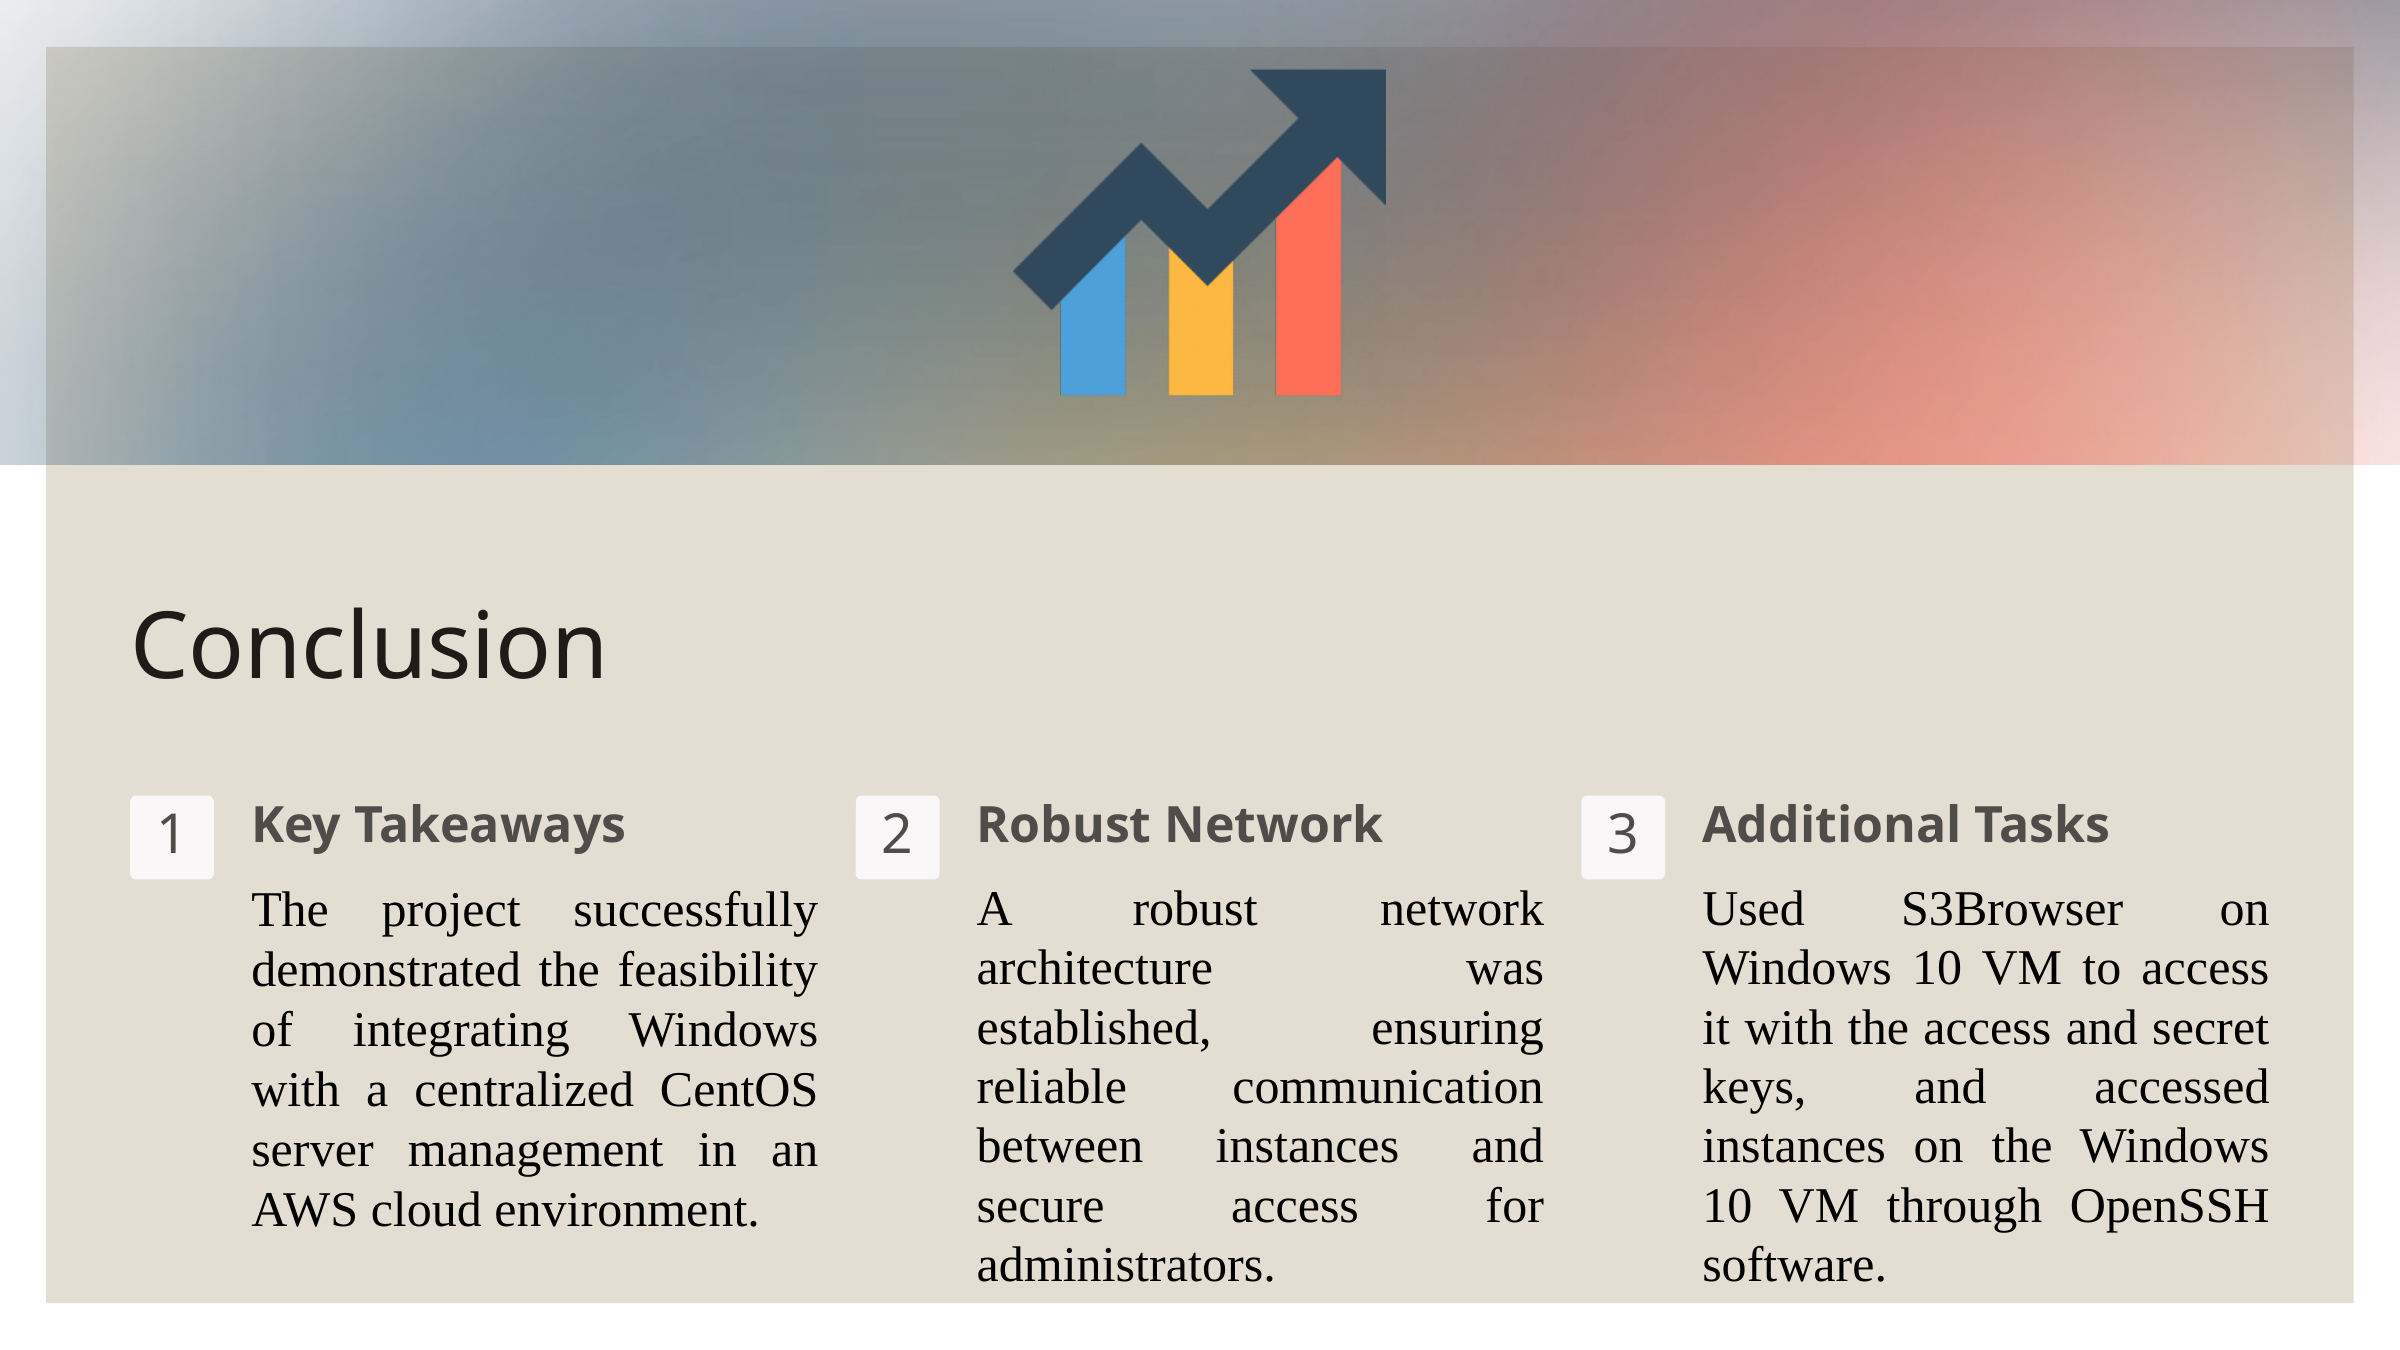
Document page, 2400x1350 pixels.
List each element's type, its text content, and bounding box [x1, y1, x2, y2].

text_box Robust Network [976, 795, 1442, 854]
text_box Key Takeaways [251, 795, 717, 854]
text_box [855, 795, 940, 880]
text_box [130, 795, 214, 880]
text_box A robust network architecture was established, ensuring reliable communication between instances and secure access for administrators. [976, 876, 1545, 1174]
text_box Conclusion [130, 581, 1061, 698]
text_box Additional Tasks [1702, 795, 2197, 854]
picture [0, 0, 2400, 466]
text_box 3 [1605, 809, 1641, 866]
text_box [1581, 795, 1666, 880]
text_box The project successfully demonstrated the feasibility of integrating Windows with a centralized CentOS server management in an AWS cloud environment. [251, 876, 819, 1234]
text_box 2 [879, 809, 916, 866]
text_box 1 [159, 809, 185, 866]
text_box Used S3Browser on Windows 10 VM to access it with the access and secret keys, and accessed instances on the Windows 10 VM through OpenSSH software. [1702, 876, 2270, 1250]
